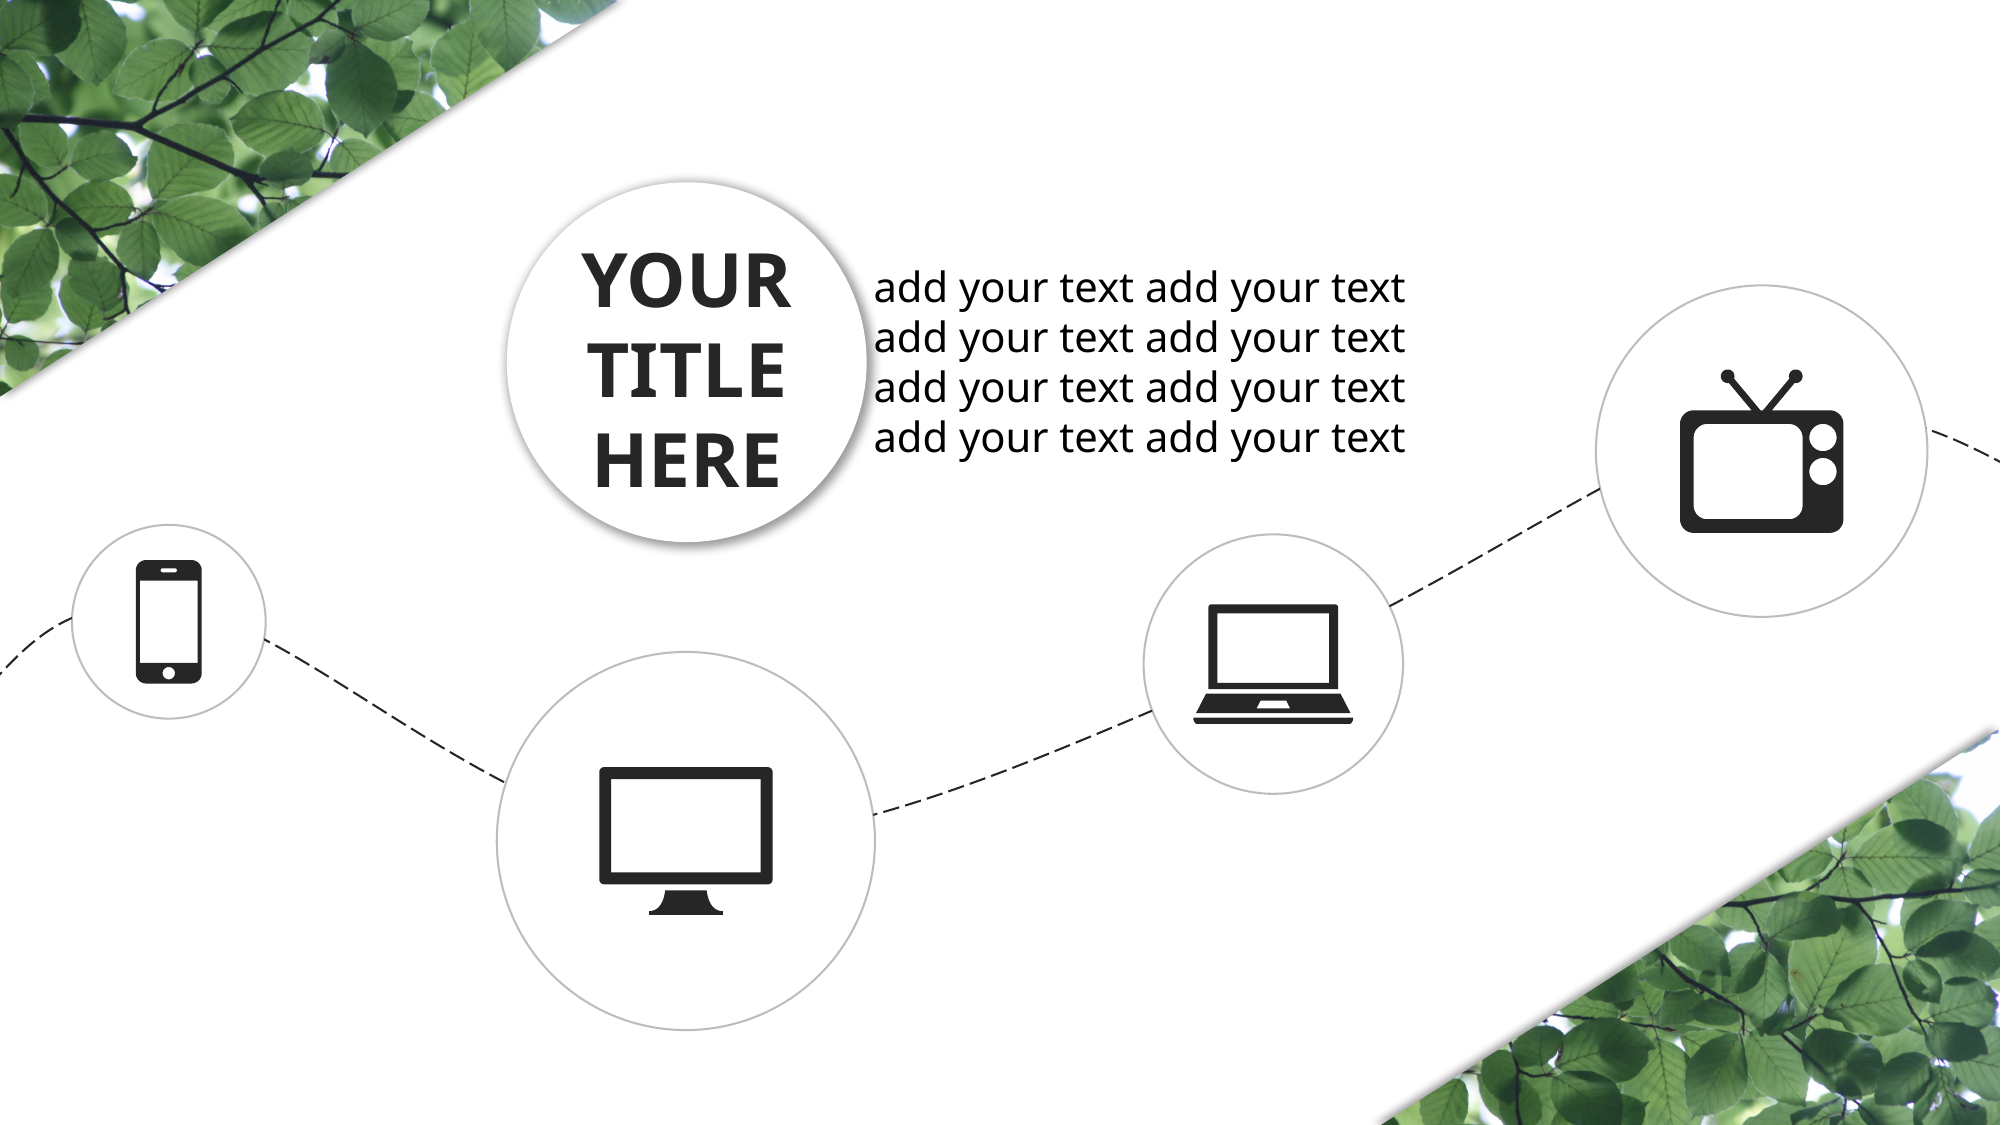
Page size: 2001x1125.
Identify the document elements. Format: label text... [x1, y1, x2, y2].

text_box [1679, 368, 1845, 534]
text_box [598, 766, 774, 886]
text_box [261, 557, 1196, 816]
text_box [569, 181, 804, 224]
text_box add your text add your text add your text add your text add your text add your text add your text add your text [824, 253, 1456, 469]
text_box [582, 510, 792, 544]
text_box [134, 558, 203, 685]
text_box [647, 889, 724, 916]
text_box [1379, 726, 2000, 1125]
text_box [1142, 533, 1405, 795]
text_box [0, 0, 621, 398]
text_box [1926, 429, 2000, 482]
text_box [1207, 603, 1340, 691]
text_box [495, 650, 876, 1032]
text_box [1328, 488, 1607, 607]
text_box [1594, 284, 1929, 618]
text_box [0, 617, 86, 684]
text_box [70, 523, 267, 720]
text_box [1192, 716, 1355, 725]
text_box YOUR TITLE HERE [506, 224, 868, 510]
text_box [1194, 692, 1353, 715]
